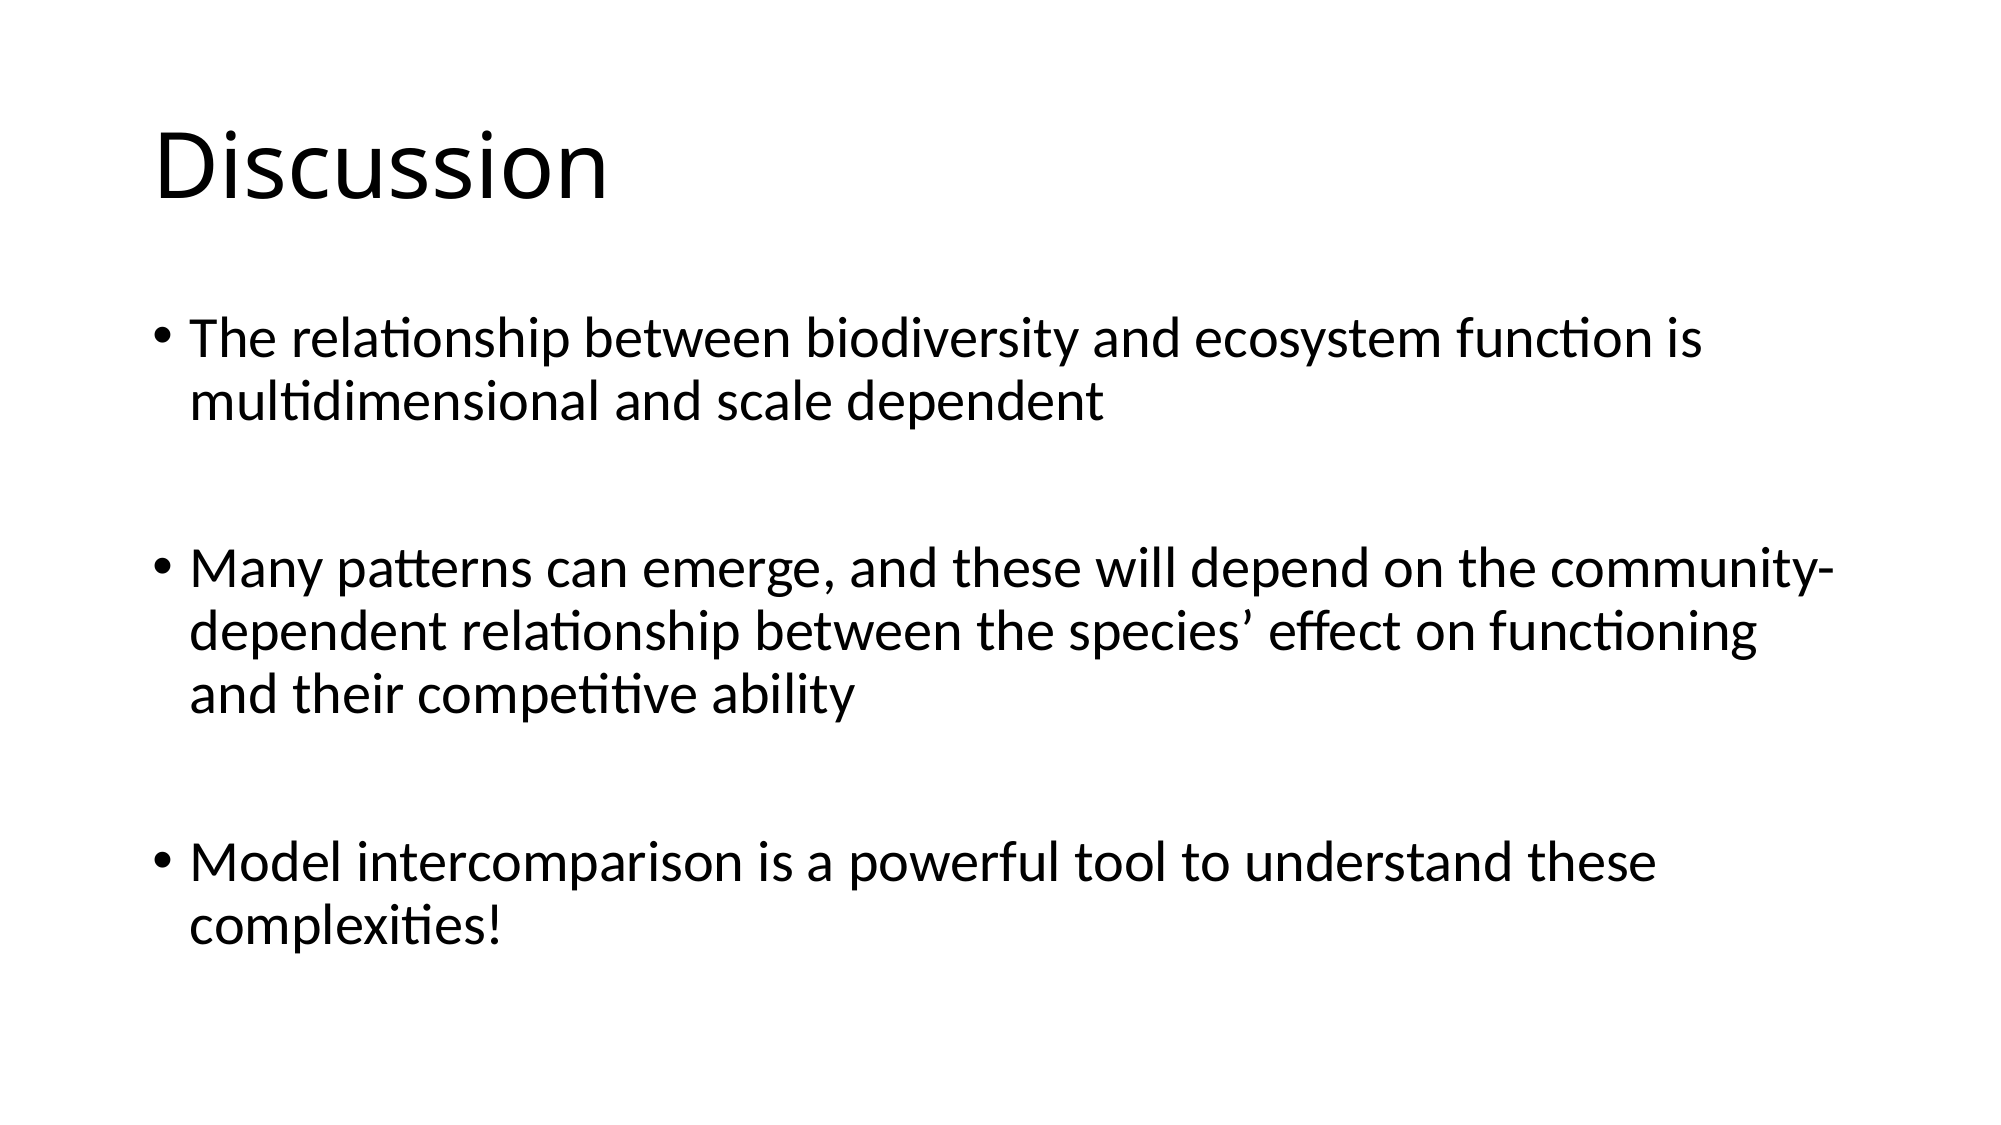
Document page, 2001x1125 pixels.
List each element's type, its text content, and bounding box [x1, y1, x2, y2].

list The relationship between biodiversity and ecosystem function is multidimensional and scale dependent Many patterns can emerge, and these will depend on the community-dependent relationship between the species’ effect on functioning and their competitive ability Model intercomparison is a powerful tool to understand these complexities! [137, 299, 1863, 1014]
title Discussion [137, 59, 1863, 278]
